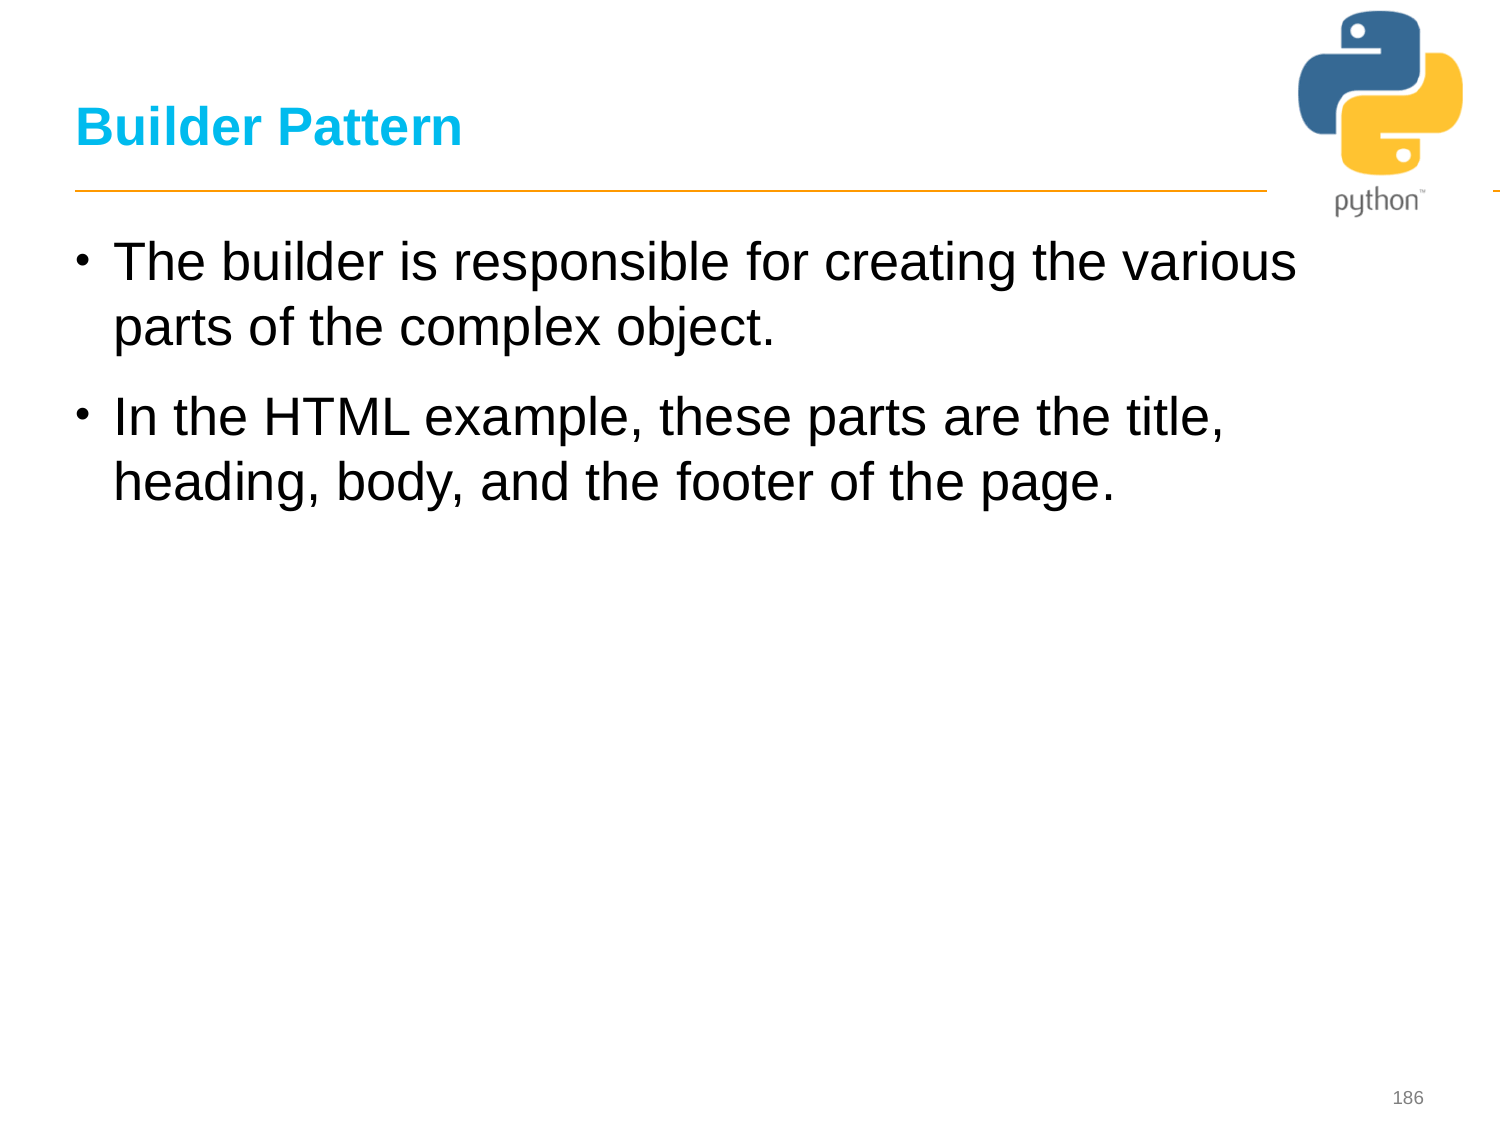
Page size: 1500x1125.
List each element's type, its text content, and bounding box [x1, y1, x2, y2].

list The builder is responsible for creating the various parts of the complex object. In the HTML example, these parts are the title, heading, body, and the footer of the page. [75, 226, 1425, 1018]
title Builder Pattern [75, 27, 1422, 157]
picture [1267, 5, 1493, 222]
